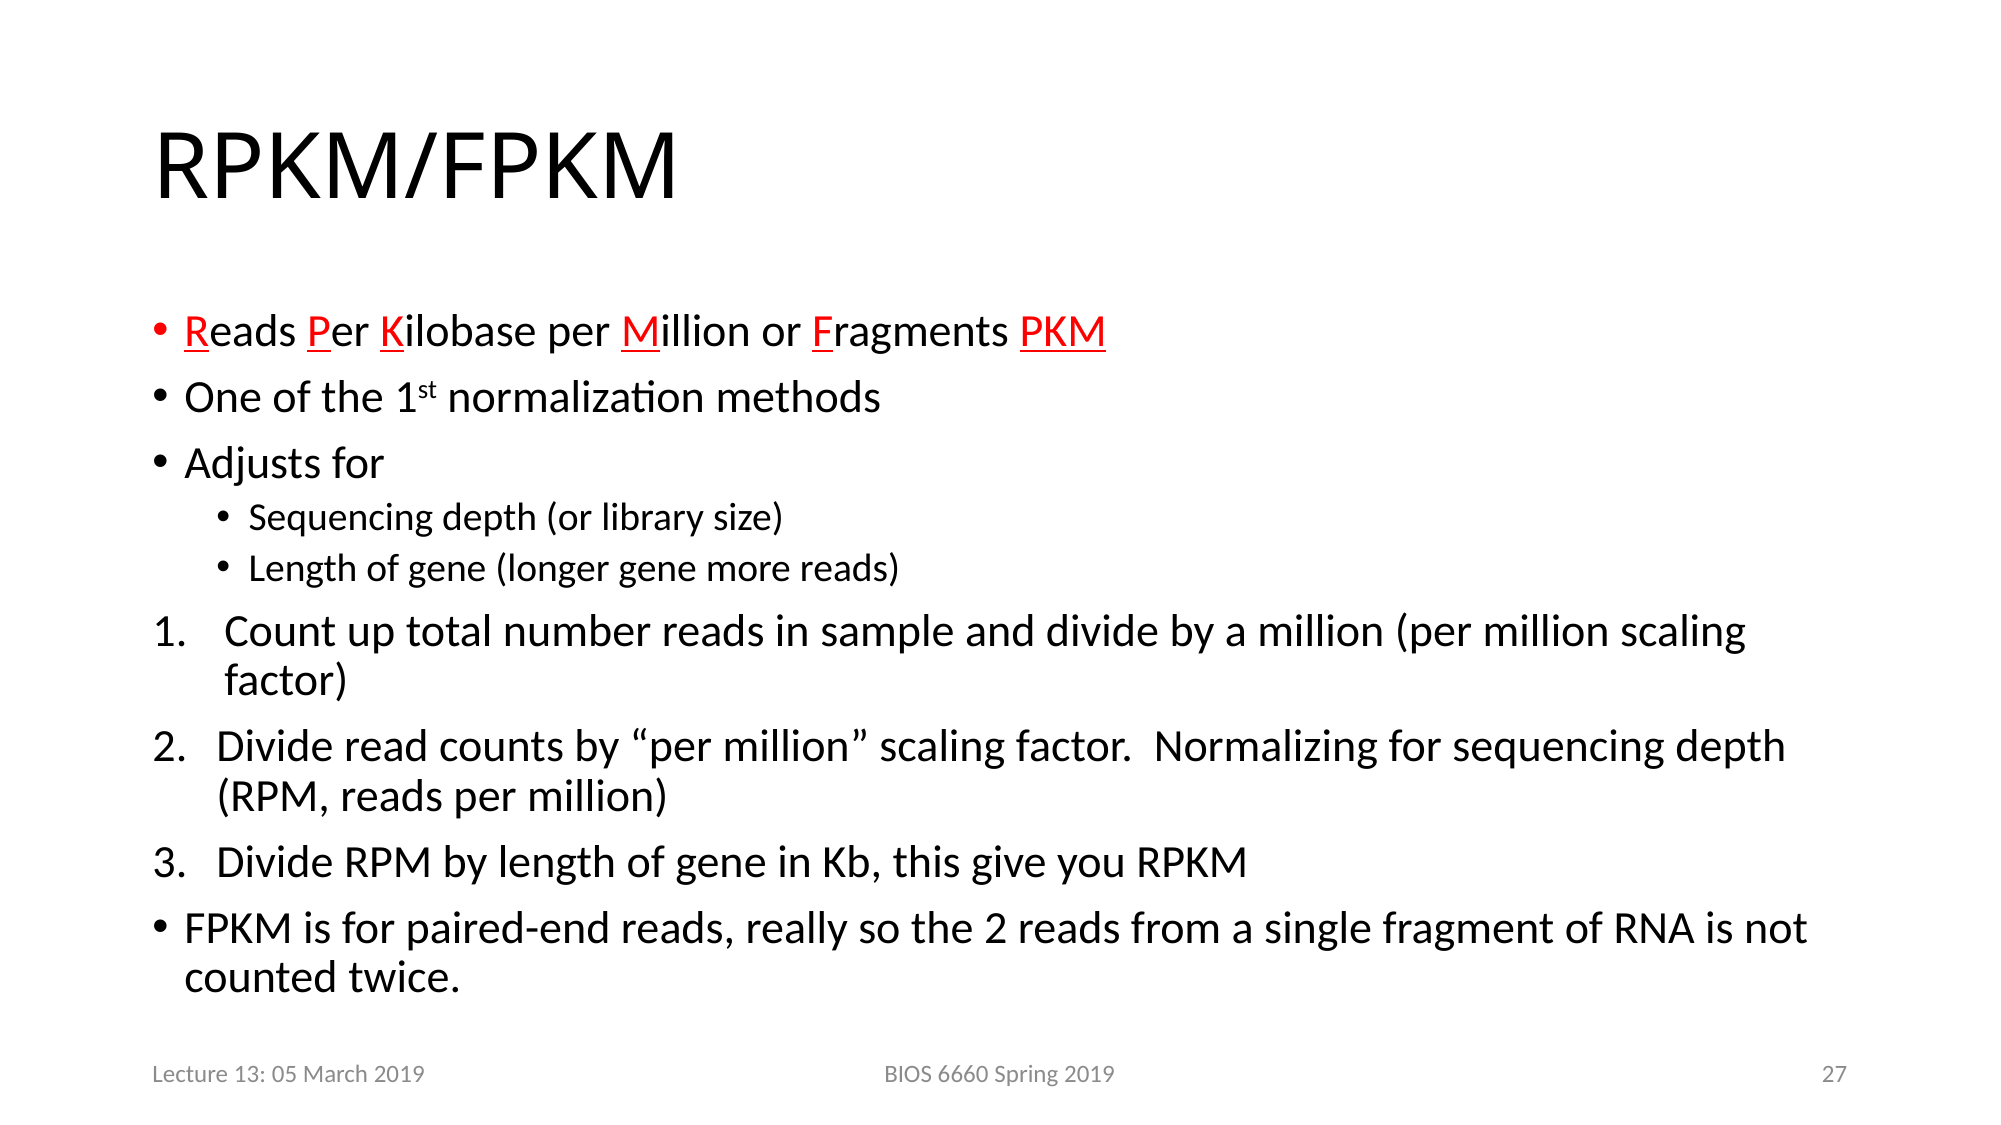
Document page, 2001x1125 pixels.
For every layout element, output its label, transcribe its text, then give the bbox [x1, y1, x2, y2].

slide_number 27 [1412, 1042, 1863, 1103]
list Reads Per Kilobase per Million or Fragments PKM One of the 1st normalization methods Adjusts for Sequencing depth (or library size) Length of gene (longer gene more reads) Count up total number reads in sample and divide by a million (per million scaling factor) Divide read counts by “per million” scaling factor. Normalizing for sequencing depth (RPM, reads per million) Divide RPM by length of gene in Kb, this give you RPKM FPKM is for paired-end reads, really so the 2 reads from a single fragment of RNA is not counted twice. [137, 299, 1863, 1014]
title RPKM/FPKM [137, 59, 1863, 278]
footer BIOS 6660 Spring 2019 [662, 1042, 1338, 1103]
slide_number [137, 1042, 588, 1103]
